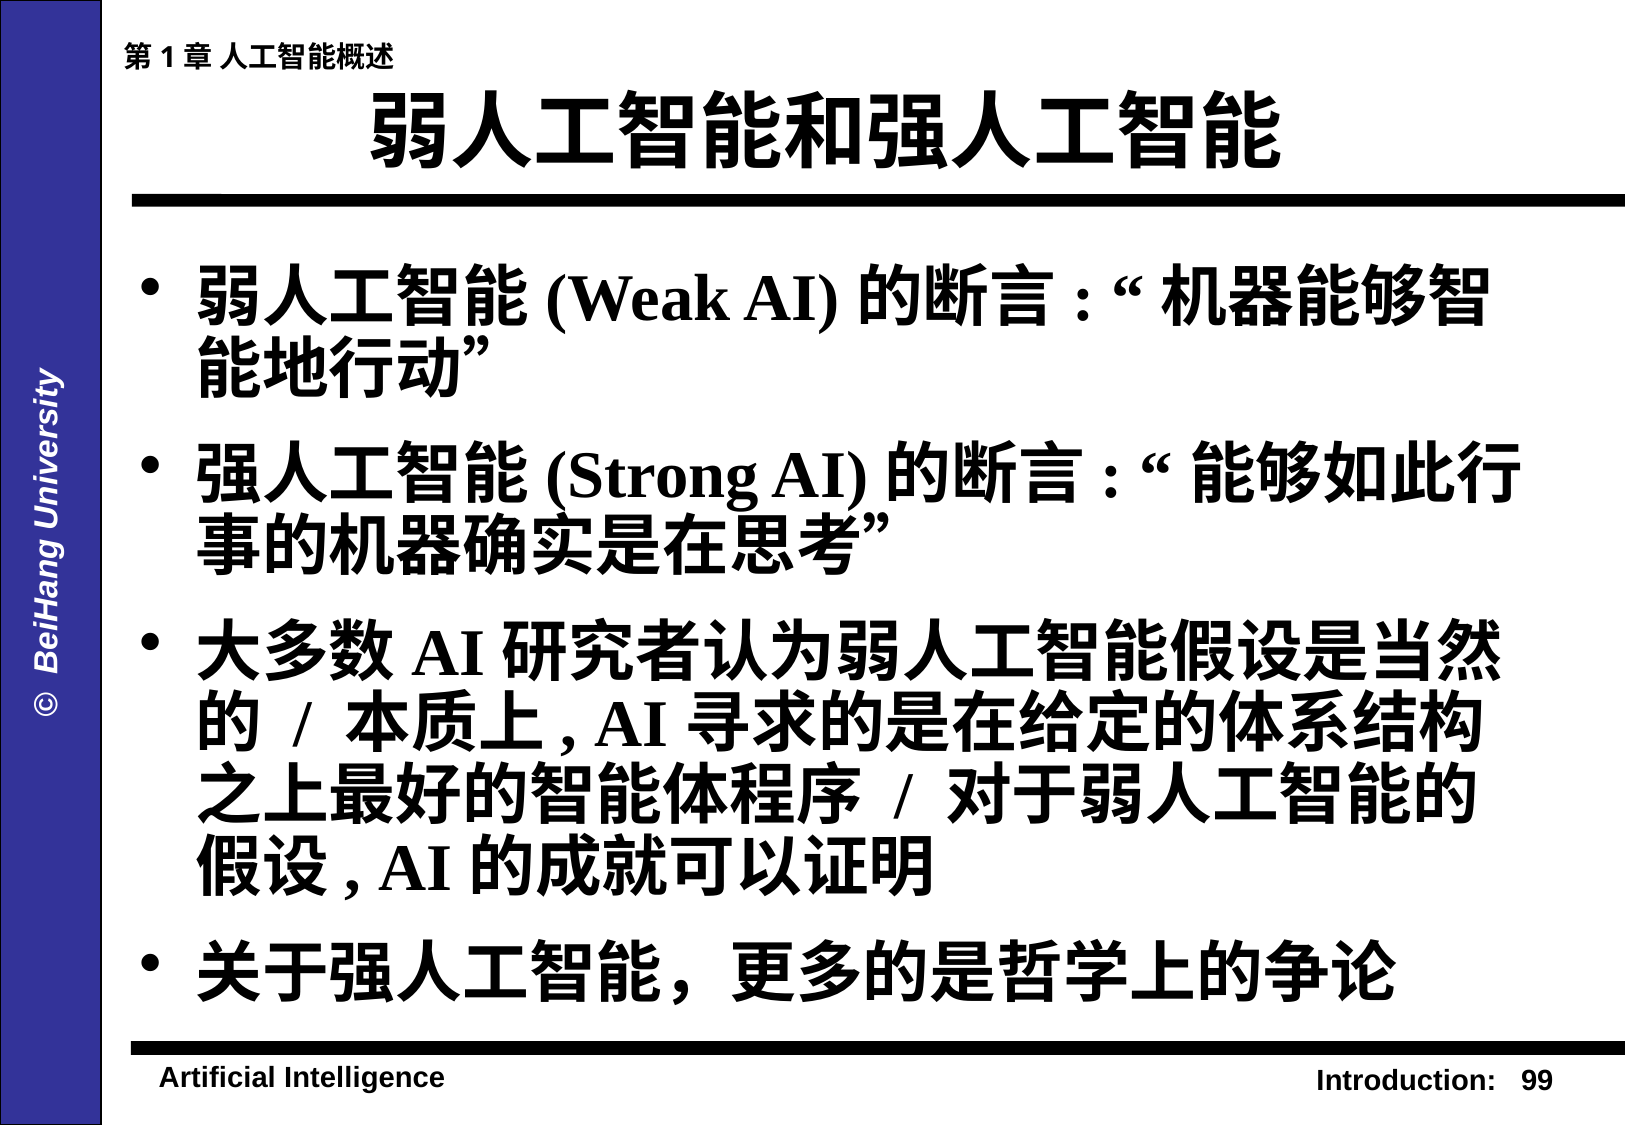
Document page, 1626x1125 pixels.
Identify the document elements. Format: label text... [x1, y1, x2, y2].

text_box 第1章 人工智能概述 [0, 30, 519, 81]
list 弱人工智能(Weak AI)的断言: “机器能够智能地行动” 强人工智能(Strong AI)的断言: “能够如此行事的机器确实是在思考” 大多数AI研究者认为弱人工智能假设是当然的 / 本质上, AI寻求的是在给定的体系结构之上最好的智能体程序 / 对于弱人工智能的假设, AI的成就可以证明 关于强人工智能，更多的是哲学上的争论 [124, 255, 1542, 1003]
title 弱人工智能和强人工智能 [134, 57, 1516, 199]
